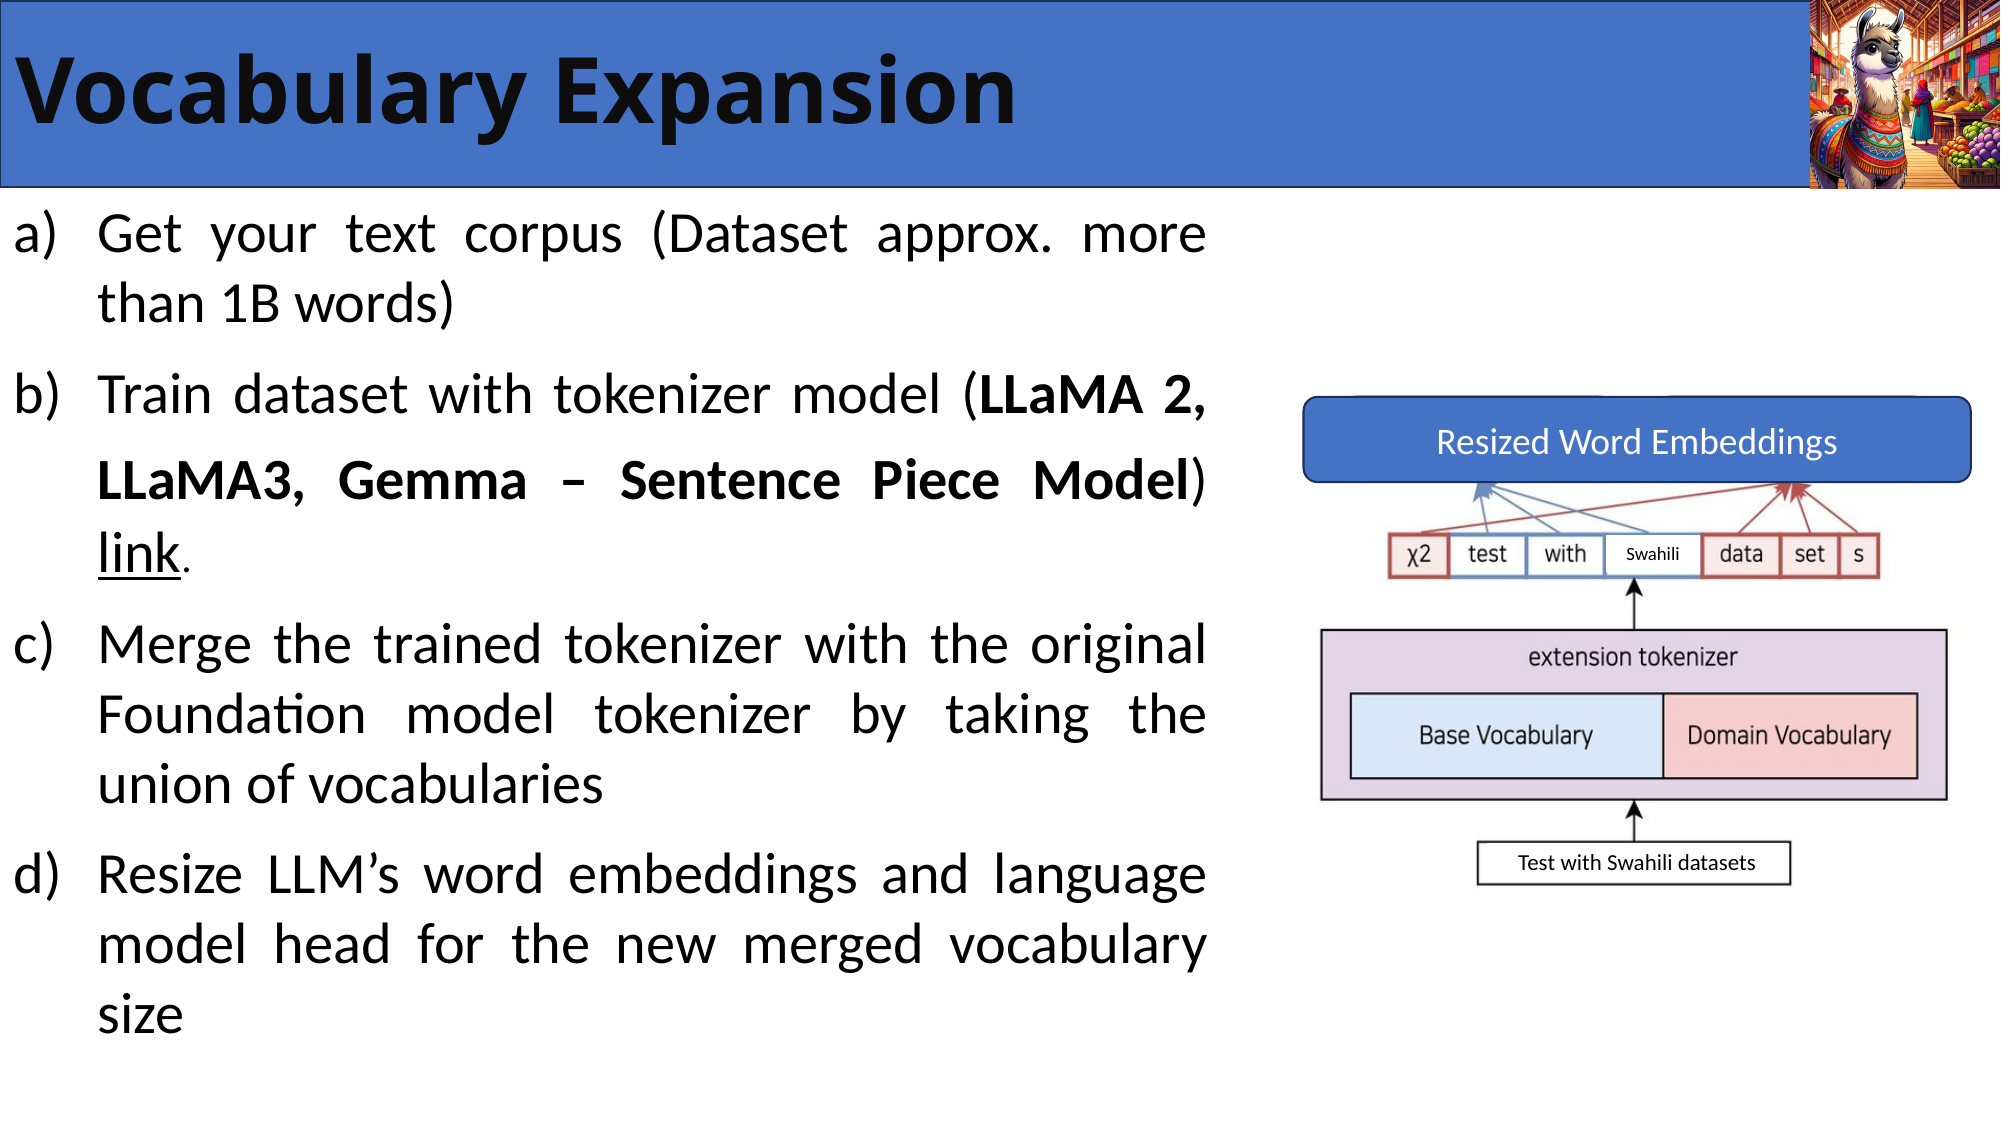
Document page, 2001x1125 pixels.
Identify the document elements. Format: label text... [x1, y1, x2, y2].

list Get your text corpus (Dataset approx. more than 1B words) Train dataset with tokenizer model (LLaMA 2, LLaMA3, Gemma – Sentence Piece Model) link. Merge the trained tokenizer with the original Foundation model tokenizer by taking the union of vocabularies Resize LLM’s word embeddings and language model head for the new merged vocabulary size [0, 186, 1224, 1125]
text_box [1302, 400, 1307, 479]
title Vocabulary Expansion [0, 0, 1810, 188]
picture [1810, 0, 2000, 189]
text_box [1307, 381, 1975, 913]
